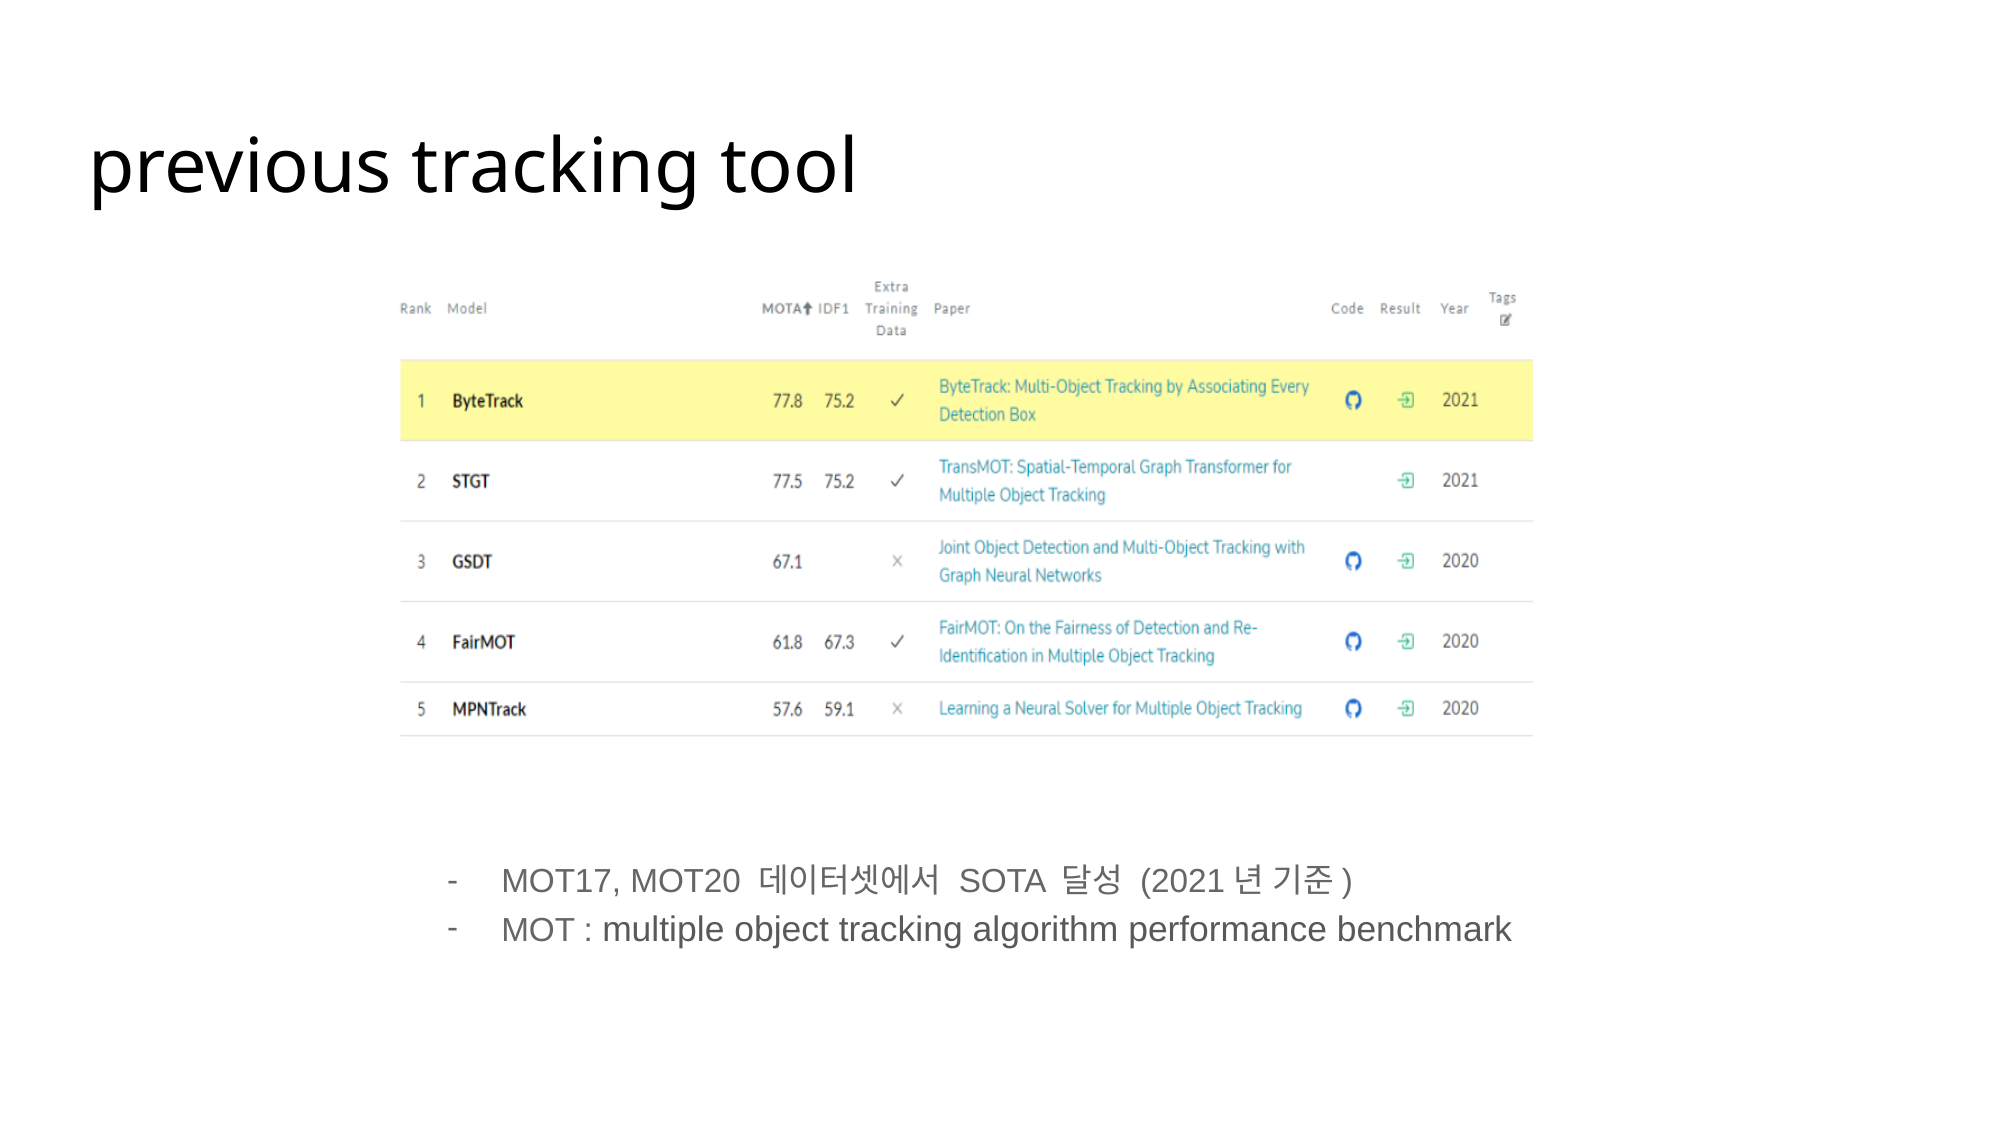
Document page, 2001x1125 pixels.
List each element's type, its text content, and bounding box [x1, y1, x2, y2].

picture [377, 251, 1585, 805]
title previous tracking tool [68, 97, 1932, 223]
text_box MOT17, MOT20 데이터셋에서 SOTA 달성 (2021년 기준) MOT : multiple object tracking algorithm performance benchmark [406, 833, 1594, 1125]
